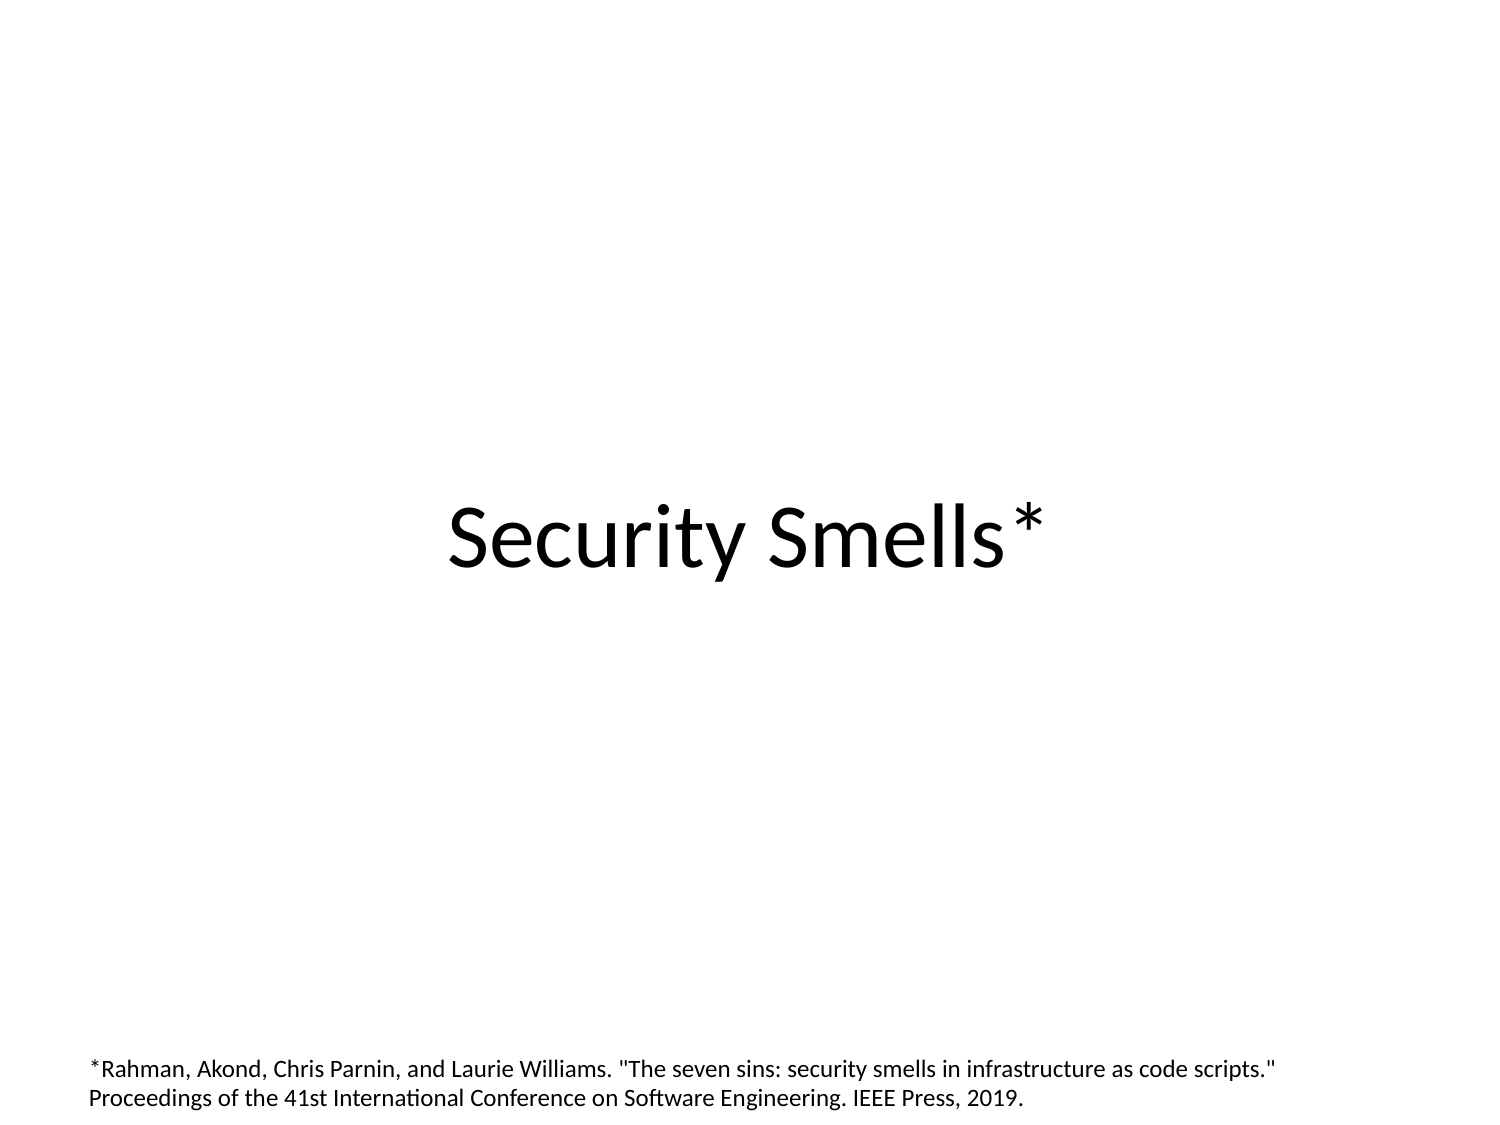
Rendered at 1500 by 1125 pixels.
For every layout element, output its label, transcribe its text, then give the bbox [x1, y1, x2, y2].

title Security Smells* [75, 437, 1425, 625]
text_box *Rahman, Akond, Chris Parnin, and Laurie Williams. "The seven sins: security smells in infrastructure as code scripts." Proceedings of the 41st International Conference on Software Engineering. IEEE Press, 2019. [74, 1044, 1313, 1120]
